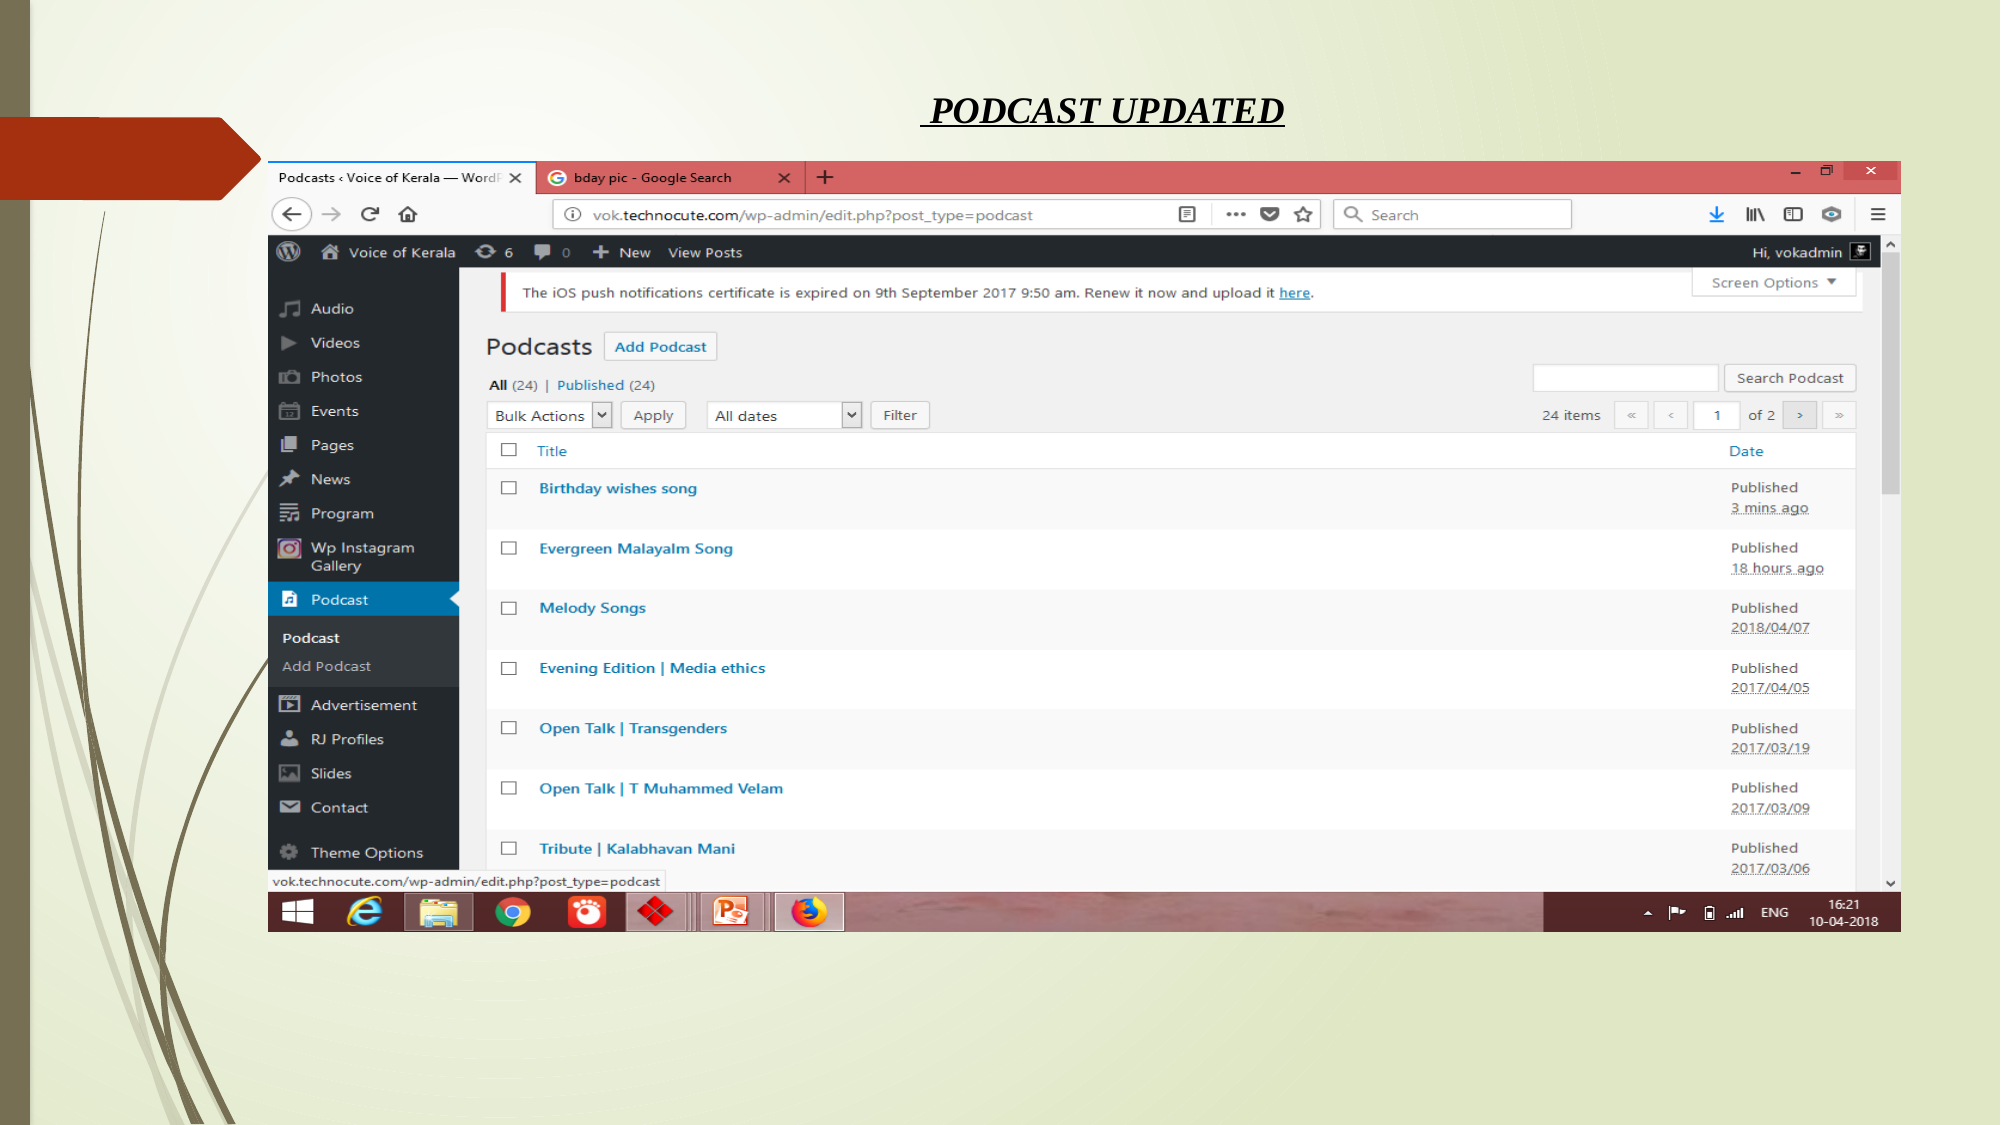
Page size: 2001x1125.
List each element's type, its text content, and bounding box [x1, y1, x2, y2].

picture [282, 591, 297, 606]
picture [347, 599, 357, 604]
picture [268, 161, 1901, 932]
text_box PODCAST UPDATED [905, 78, 1300, 139]
picture [337, 596, 343, 604]
